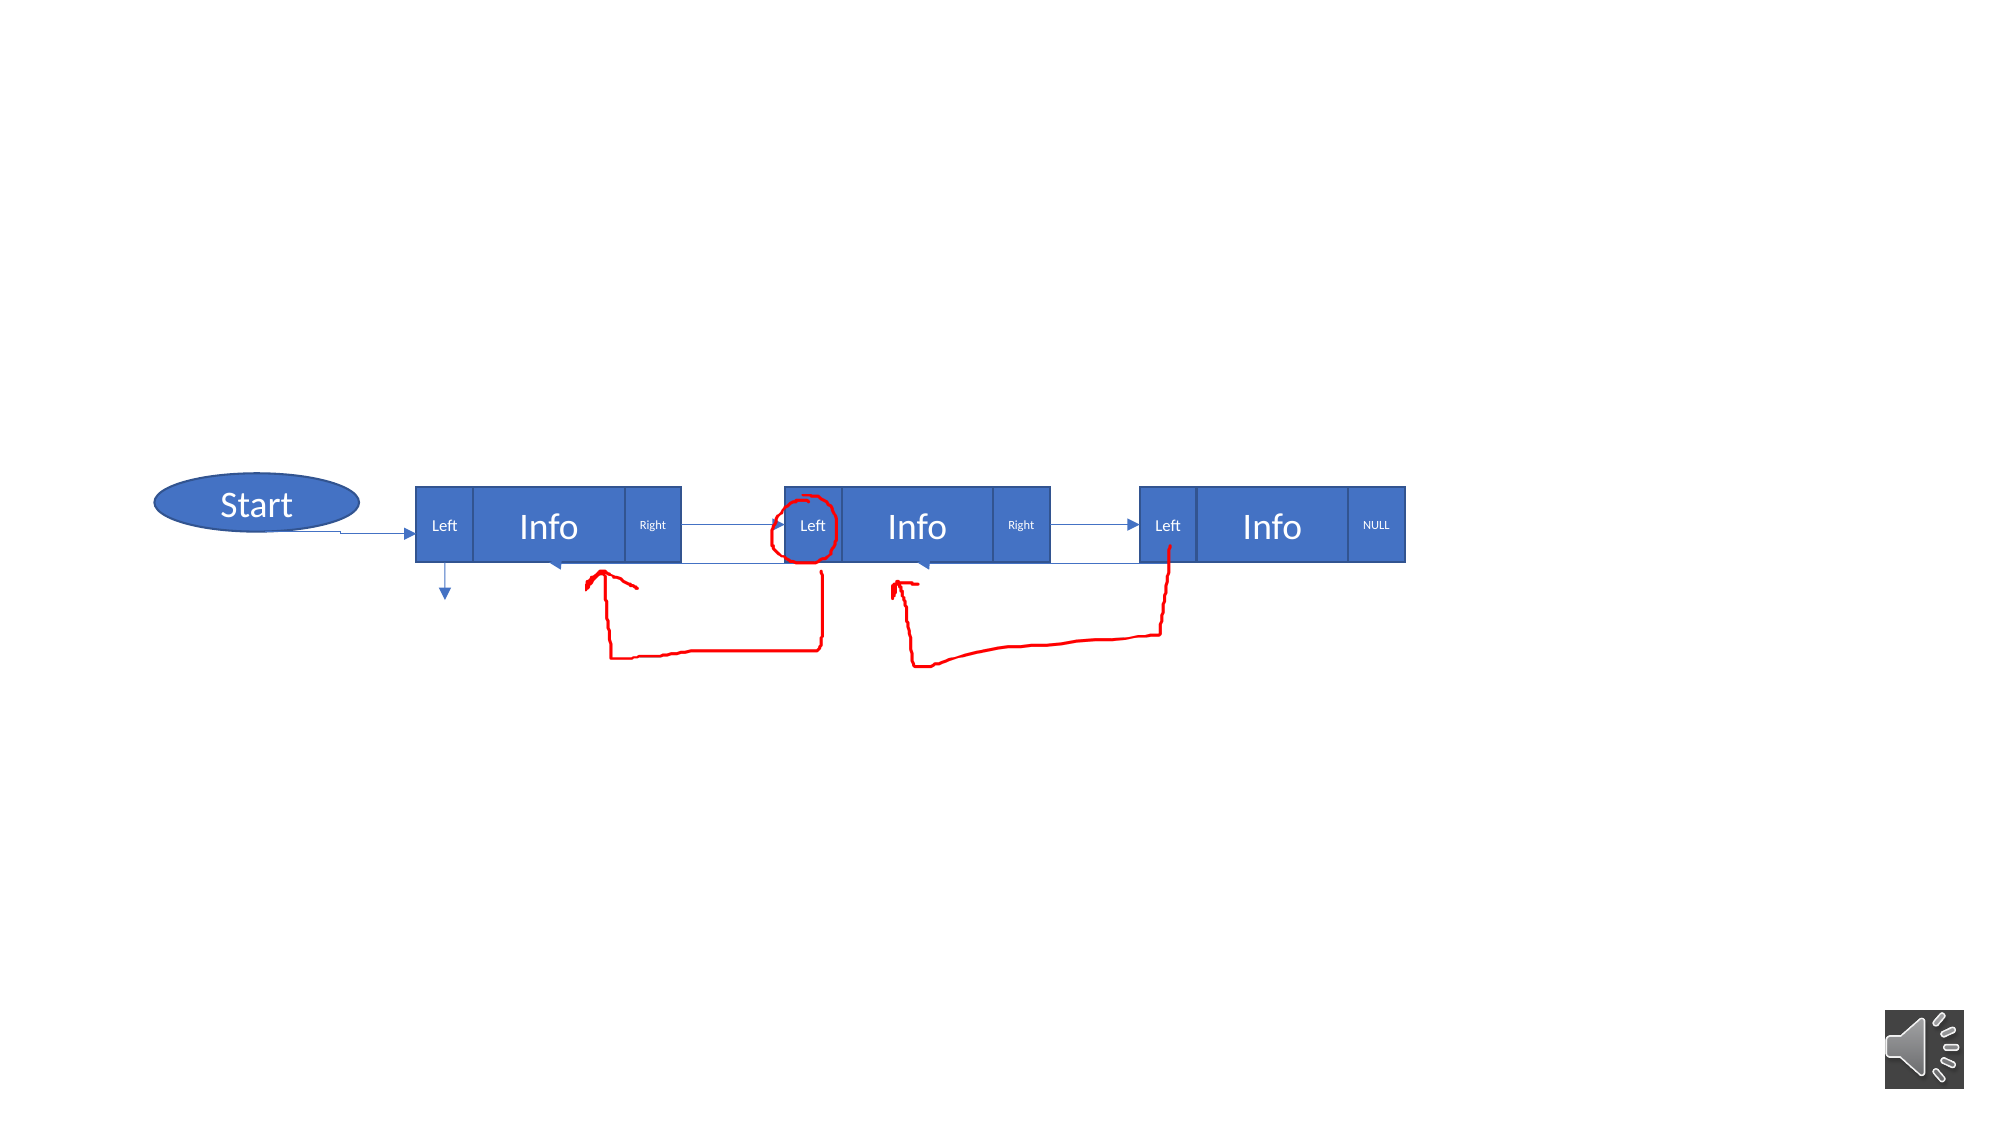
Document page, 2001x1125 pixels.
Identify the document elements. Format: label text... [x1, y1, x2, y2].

text_box Right [624, 486, 681, 494]
text_box Start [153, 472, 361, 533]
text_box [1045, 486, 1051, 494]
text_box NULL [1347, 486, 1406, 563]
picture [1884, 1009, 1965, 1090]
text_box Left [415, 486, 474, 563]
picture [585, 494, 681, 678]
text_box Info [843, 486, 992, 494]
picture [1045, 494, 1181, 678]
text_box Left [1139, 486, 1198, 563]
text_box Info [474, 486, 624, 563]
text_box Left [784, 486, 843, 494]
text_box Right [992, 486, 1042, 494]
picture [684, 494, 1042, 678]
text_box Info [1198, 486, 1347, 563]
